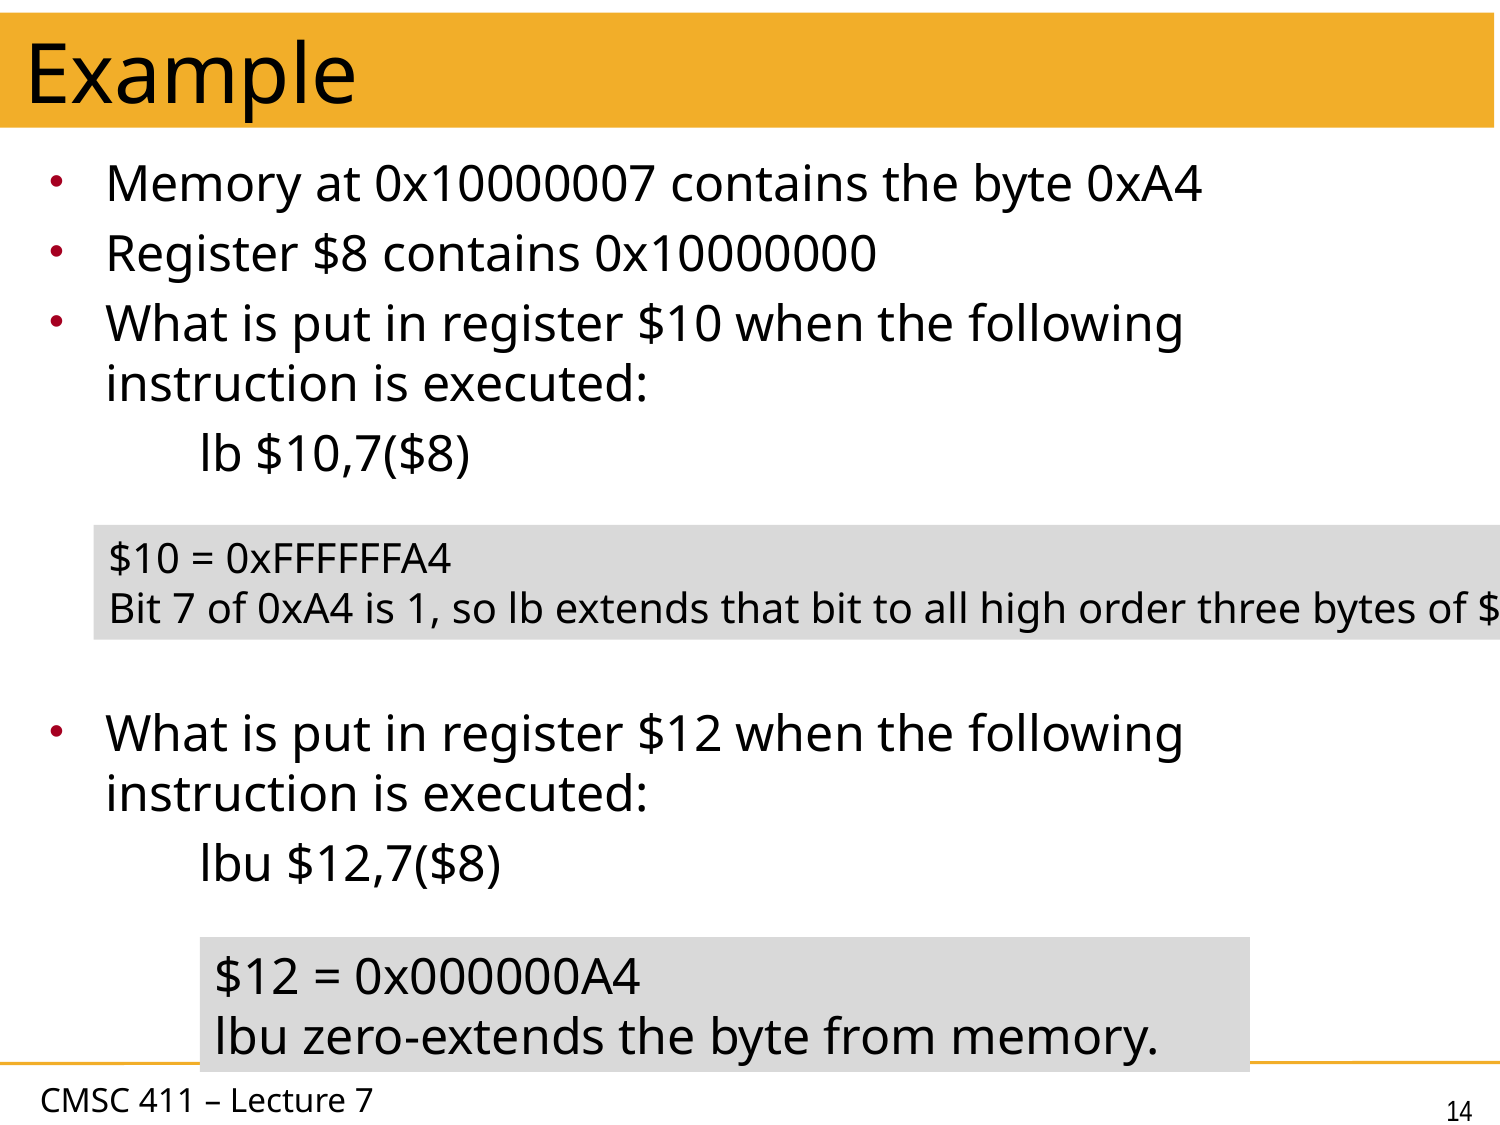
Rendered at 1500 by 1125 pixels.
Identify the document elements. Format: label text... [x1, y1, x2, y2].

list Memory at 0x10000007 contains the byte 0xA4 Register $8 contains 0x10000000 What is put in register $10 when the following instruction is executed: lb $10,7($8) What is put in register $12 when the following instruction is executed: lbu $12,7($8) [18, 128, 1457, 1063]
slide_number 14 [1425, 1084, 1489, 1125]
text_box $10 = 0xFFFFFFA4 Bit 7 of 0xA4 is 1, so lb extends that bit to all high order three bytes of $10. [93, 524, 1500, 640]
title Example [0, 12, 1495, 128]
text_box $12 = 0x000000A4 lbu zero-extends the byte from memory. [199, 937, 1250, 1072]
